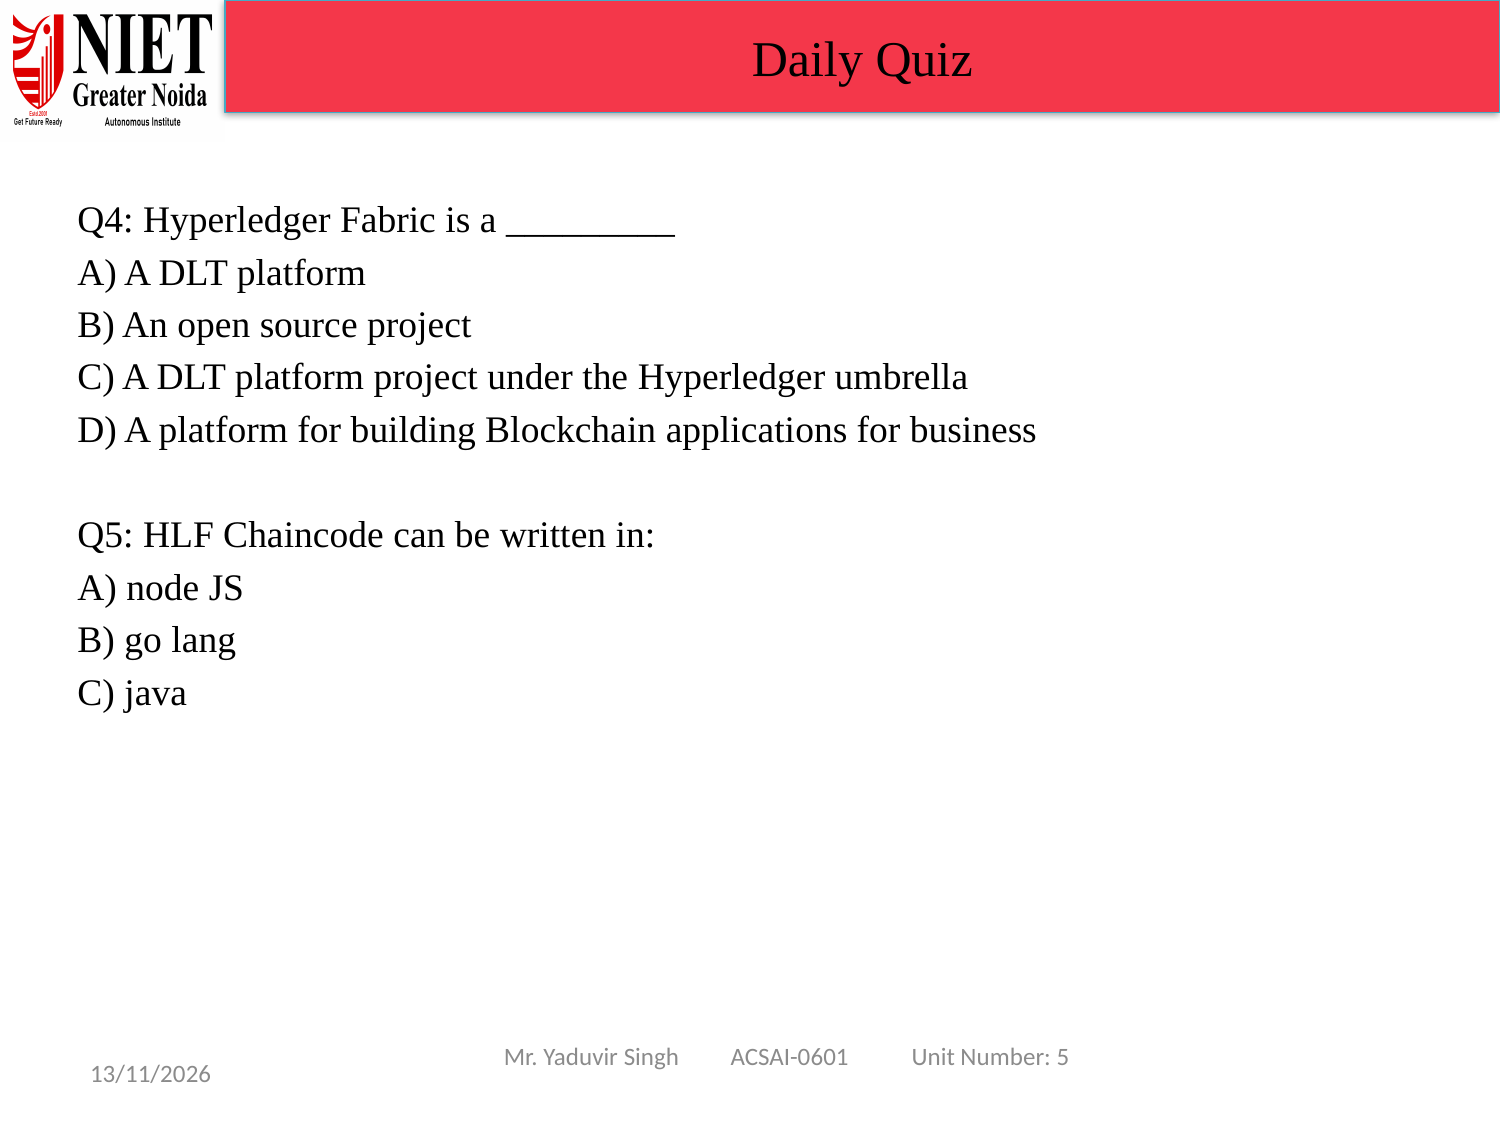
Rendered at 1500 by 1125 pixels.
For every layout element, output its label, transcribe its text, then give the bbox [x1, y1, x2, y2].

footer Mr. Yaduvir Singh ACSAI-0601 Unit Number: 5 [375, 1025, 1200, 1085]
list Q4: Hyperledger Fabric is a _________ A) A DLT platform B) An open source project C) A DLT platform project under the Hyperledger umbrella D) A platform for building Blockchain applications for business Q5: HLF Chaincode can be written in: A) node JS B) go lang C) java [62, 187, 1463, 988]
text_box Daily Quiz [224, 0, 1500, 113]
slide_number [75, 1042, 425, 1103]
picture [0, 0, 225, 142]
